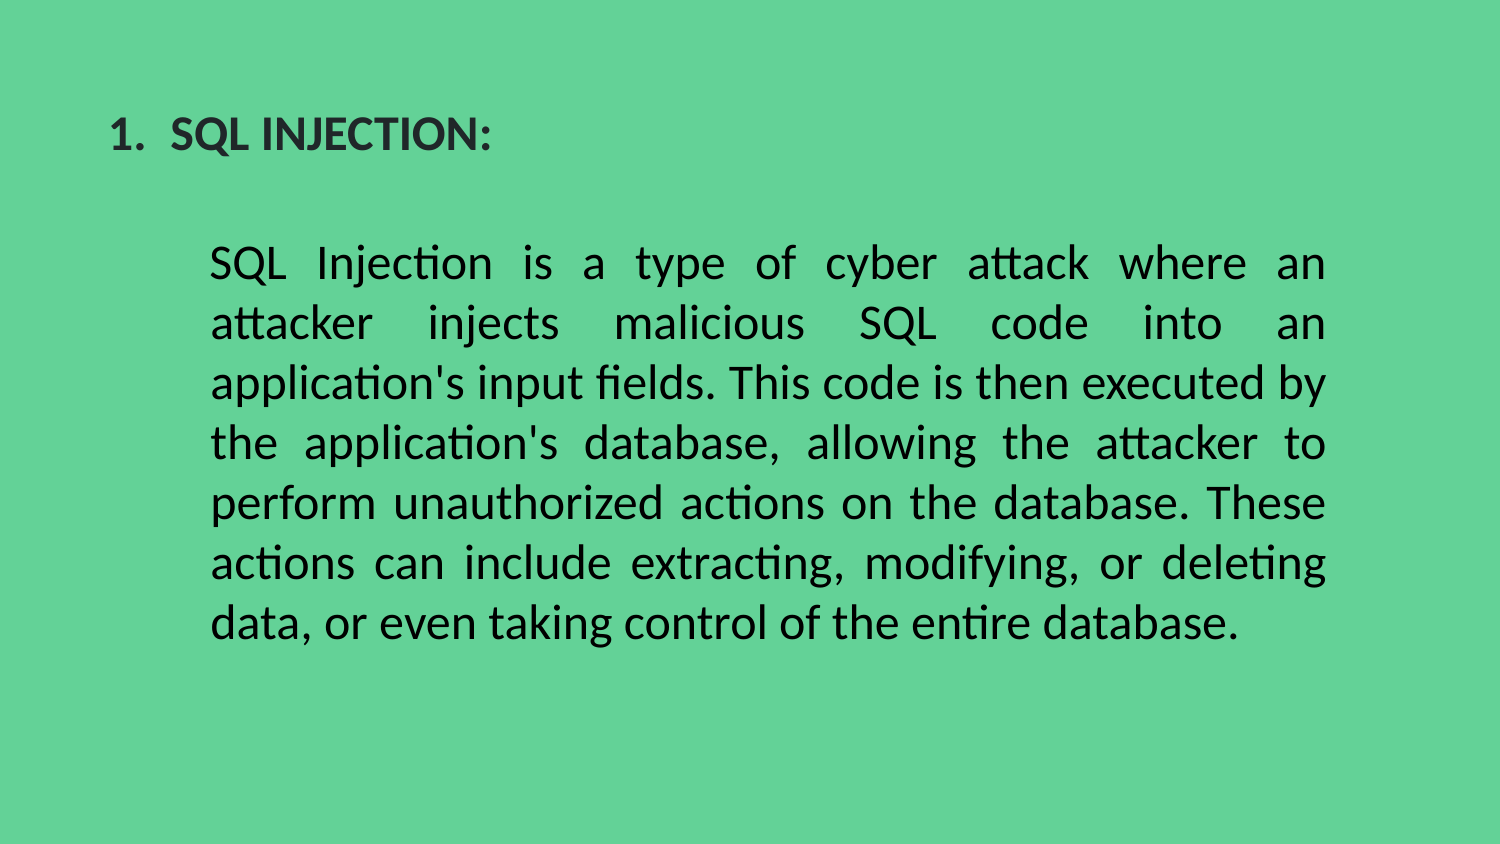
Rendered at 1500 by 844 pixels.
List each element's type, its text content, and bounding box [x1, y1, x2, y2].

title SQL INJECTION: [80, 86, 1032, 175]
text_box SQL Injection is a type of cyber attack where an attacker injects malicious SQL code into an application's input fields. This code is then executed by the application's database, allowing the attacker to perform unauthorized actions on the database. These actions can include extracting, modifying, or deleting data, or even taking control of the entire database. [156, 214, 1342, 665]
